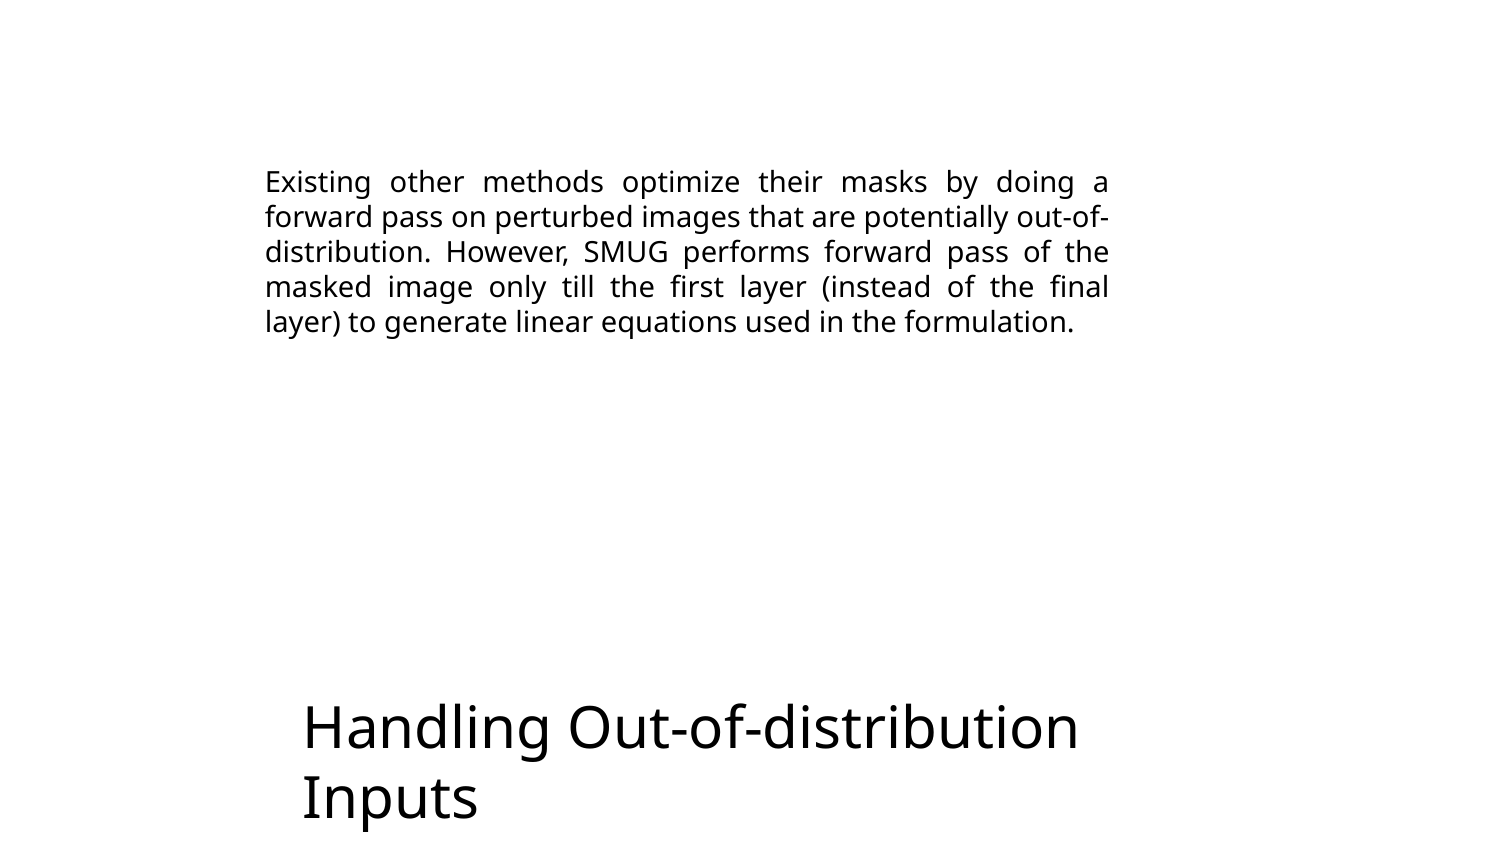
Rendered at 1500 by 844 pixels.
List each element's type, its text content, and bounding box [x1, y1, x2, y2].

text_box Handling Out-of-distribution Inputs [288, 682, 1211, 838]
text_box Existing other methods optimize their masks by doing a forward pass on perturbed images that are potentially out-of-distribution. However, SMUG performs forward pass of the masked image only till the ﬁrst layer (instead of the ﬁnal layer) to generate linear equations used in the formulation. [249, 156, 1125, 346]
